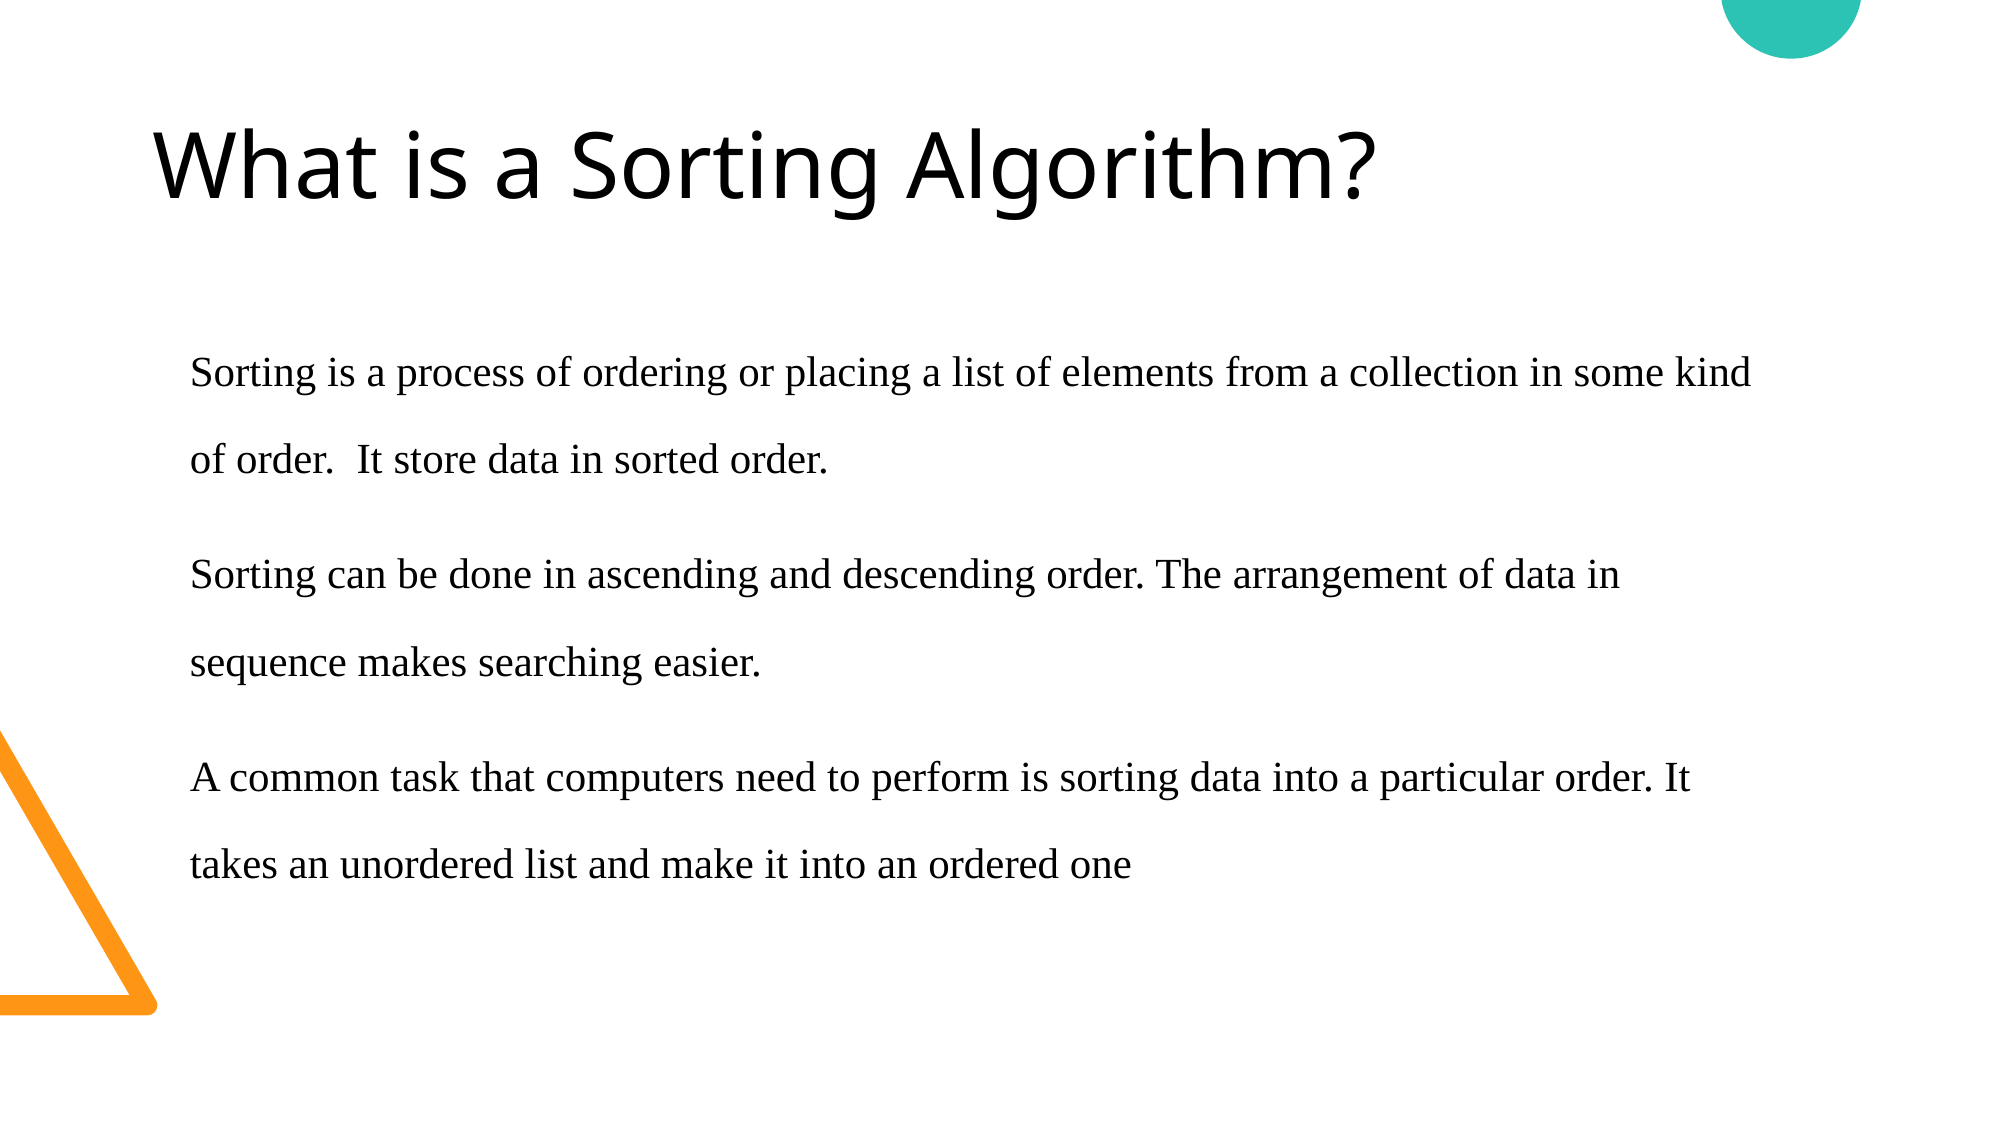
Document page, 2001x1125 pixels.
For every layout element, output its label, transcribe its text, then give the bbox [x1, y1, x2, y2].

text_box Sorting is a process of ordering or placing a list of elements from a collection in some kind of order. It store data in sorted order. Sorting can be done in ascending and descending order. The arrangement of data in sequence makes searching easier. A common task that computers need to perform is sorting data into a particular order. It takes an unordered list and make it into an ordered one [174, 299, 1788, 983]
title What is a Sorting Algorithm? [137, 59, 1863, 278]
